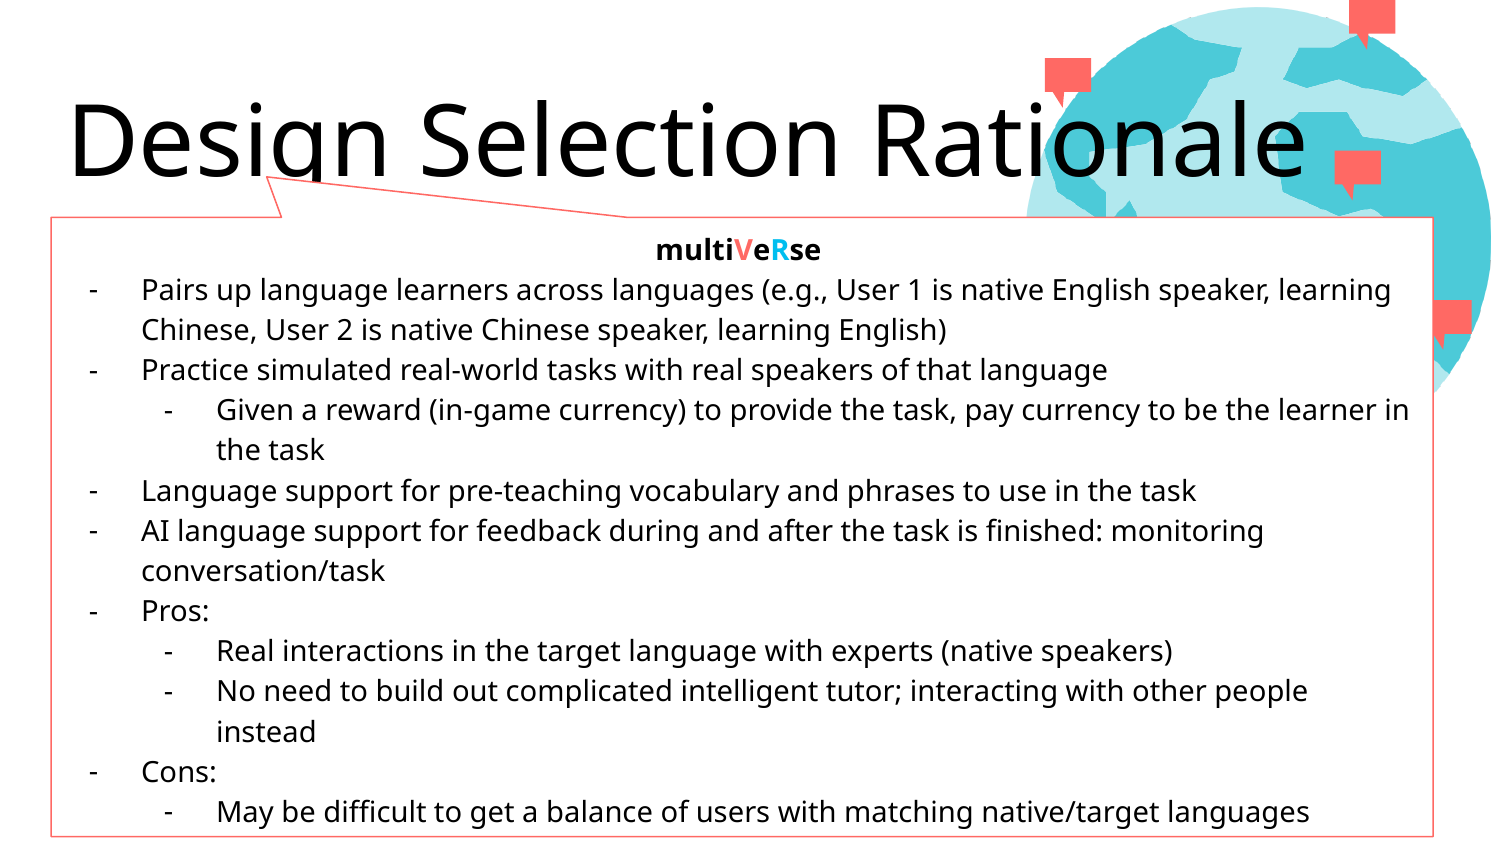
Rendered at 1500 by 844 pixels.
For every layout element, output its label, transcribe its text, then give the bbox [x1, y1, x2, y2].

title Design Selection Rationale [51, 61, 1020, 156]
text_box multiVeRse Pairs up language learners across languages (e.g., User 1 is native English speaker, learning Chinese, User 2 is native Chinese speaker, learning English) Practice simulated real-world tasks with real speakers of that language Given a reward (in-game currency) to provide the task, pay currency to be the learner in the task Language support for pre-teaching vocabulary and phrases to use in the task AI language support for feedback during and after the task is finished: monitoring conversation/task Pros: Real interactions in the target language with experts (native speakers) No need to build out complicated intelligent tutor; interacting with other people instead Cons: May be difficult to get a balance of users with matching native/target languages [51, 176, 1434, 837]
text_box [1025, 0, 1491, 474]
